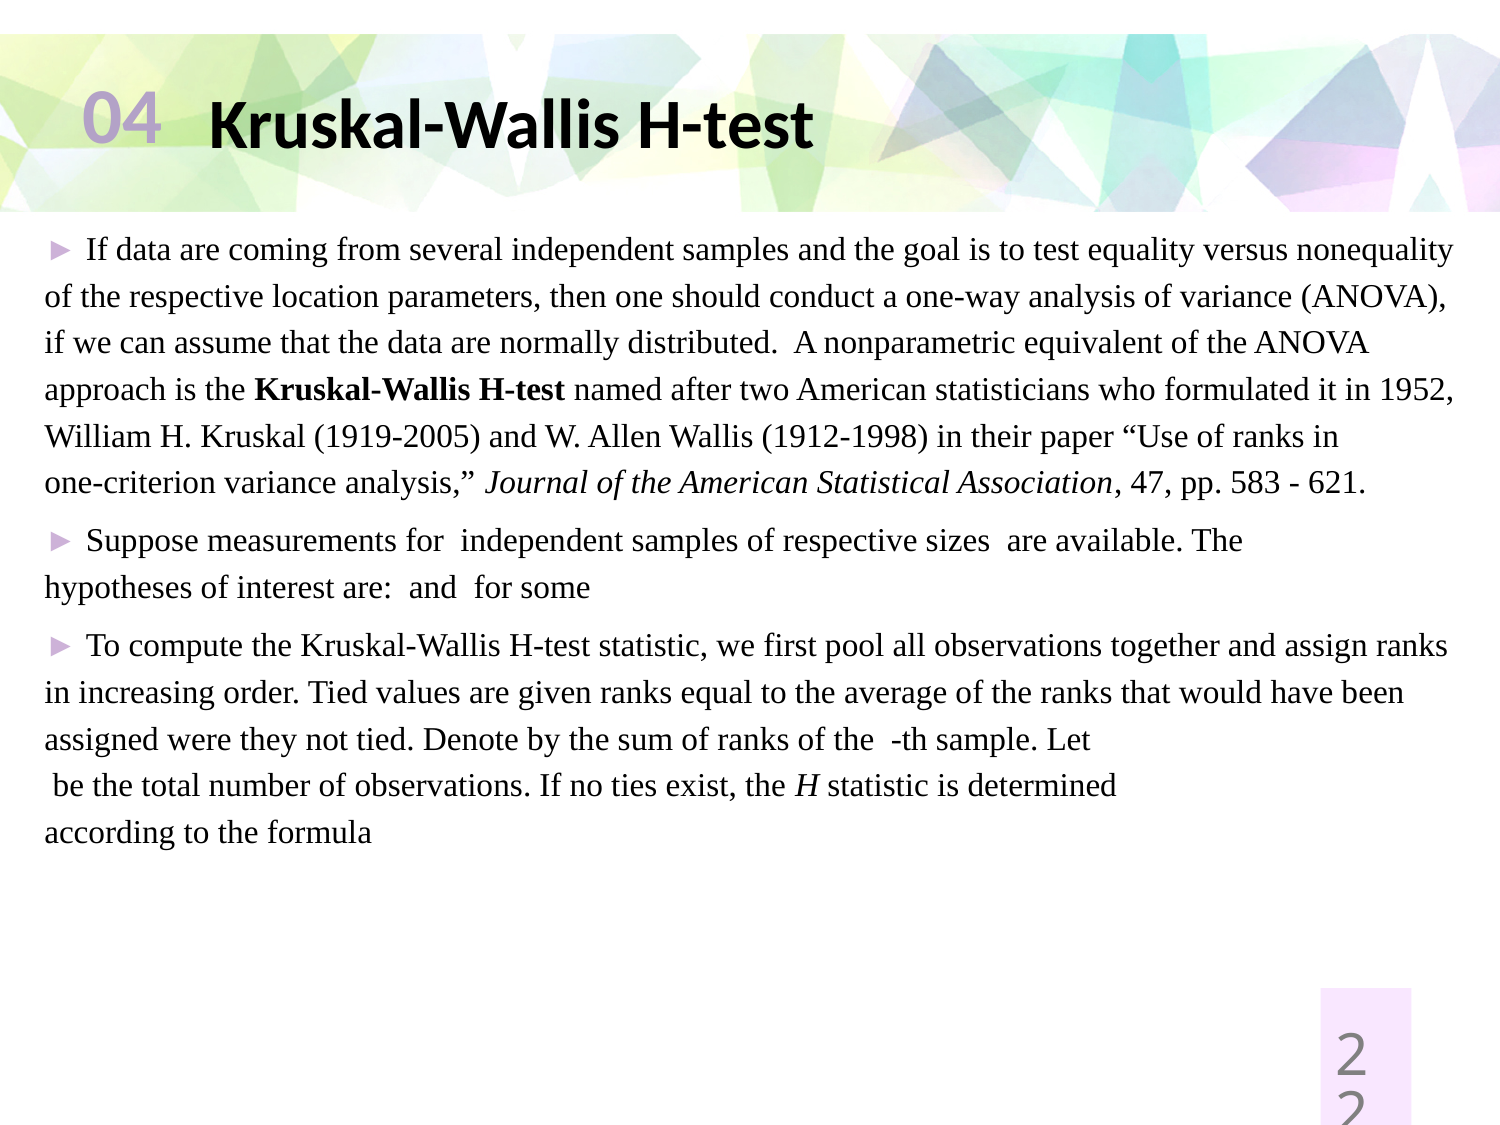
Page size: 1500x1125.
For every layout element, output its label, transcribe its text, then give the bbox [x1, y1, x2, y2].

picture [0, 0, 1500, 1125]
text_box 04 [67, 57, 178, 168]
title Kruskal-Wallis H-test [64, 54, 1322, 186]
text_box 22 [1320, 988, 1412, 1125]
